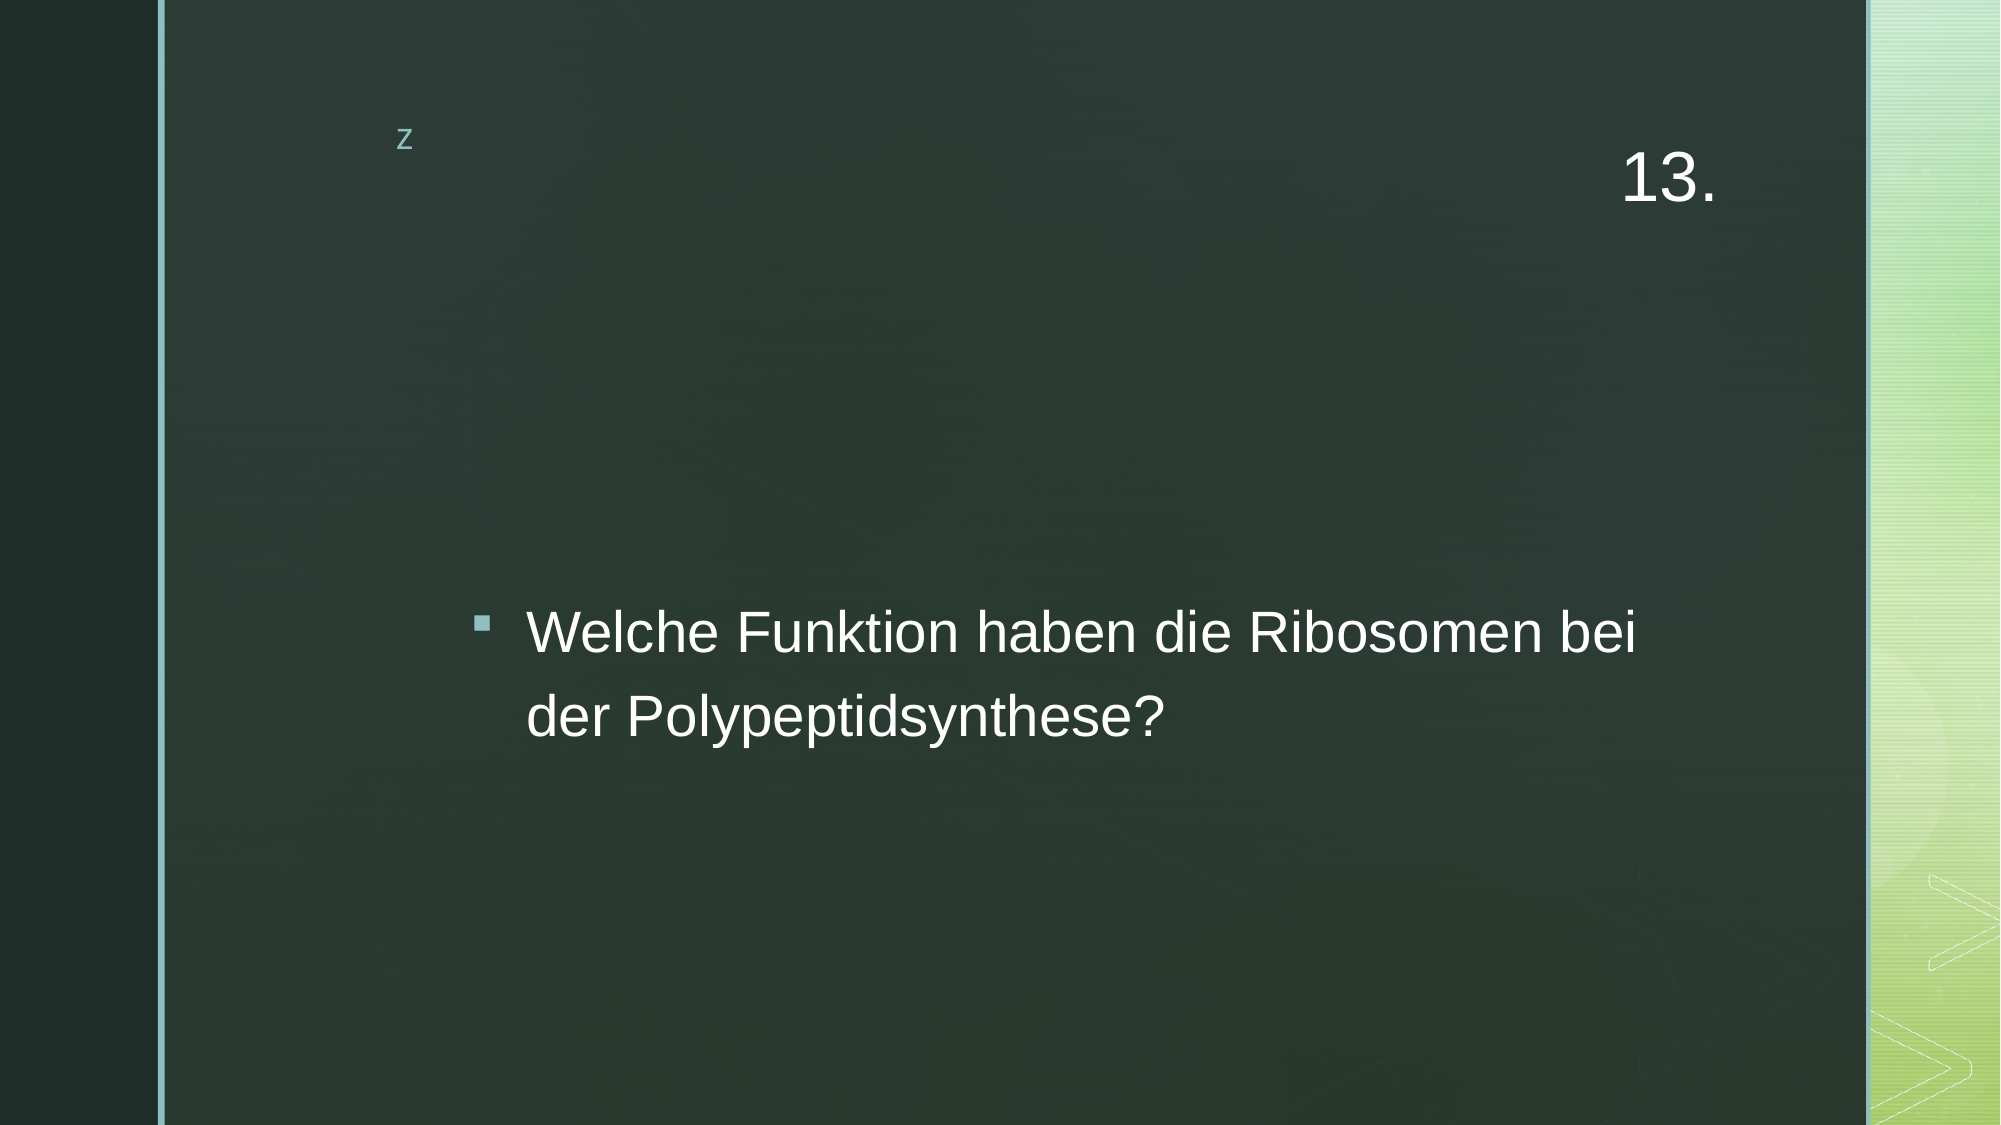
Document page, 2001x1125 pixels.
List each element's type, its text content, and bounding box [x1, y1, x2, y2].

picture [1871, 0, 2001, 1125]
list Welche Funktion haben die Ribosomen bei der Polypeptidsynthese? [454, 336, 1734, 993]
title 13. [428, 132, 1734, 310]
